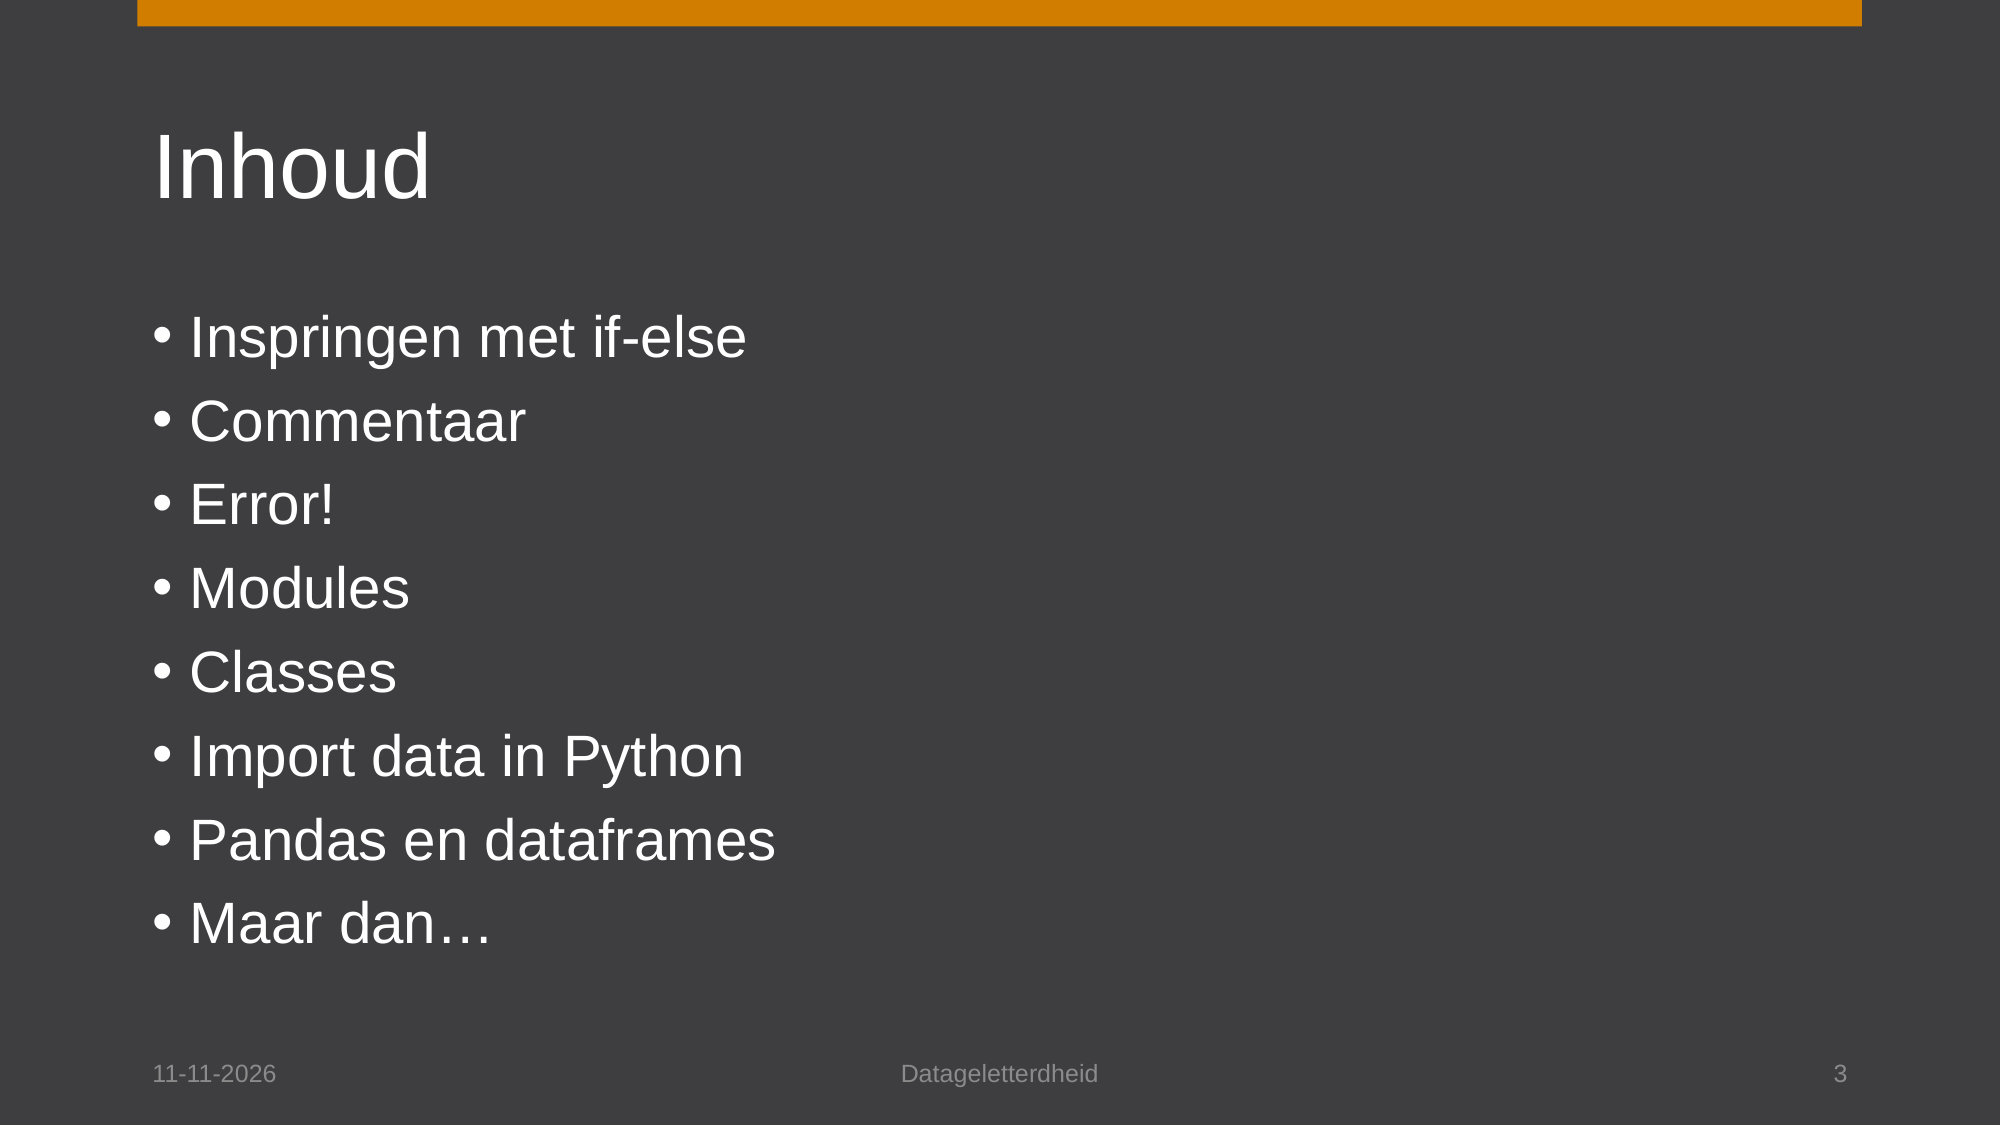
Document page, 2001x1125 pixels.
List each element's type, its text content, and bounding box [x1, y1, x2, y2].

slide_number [137, 1042, 588, 1103]
footer Datageletterdheid [662, 1042, 1338, 1103]
title Inhoud [137, 59, 1863, 278]
slide_number 3 [1412, 1042, 1863, 1103]
list Inspringen met if-else Commentaar Error! Modules Classes Import data in Python Pandas en dataframes Maar dan… [137, 299, 1863, 981]
